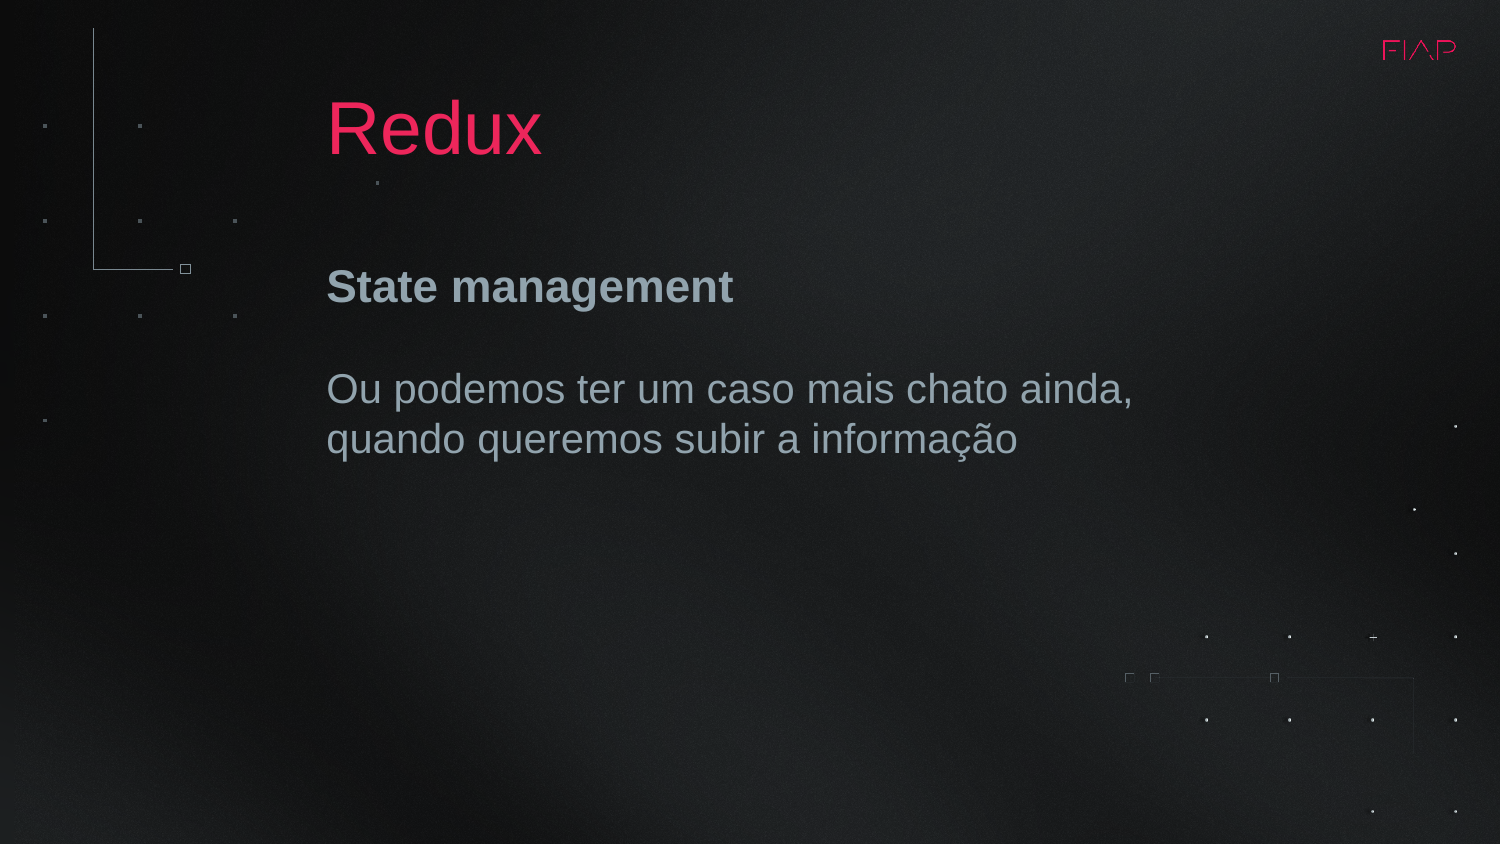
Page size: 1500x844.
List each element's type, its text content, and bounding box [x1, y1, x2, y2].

text_box Redux [383, 72, 1126, 177]
text_box State management Ou podemos ter um caso mais chato ainda, quando queremos subir a informação [311, 249, 1292, 470]
picture [0, 0, 1500, 844]
